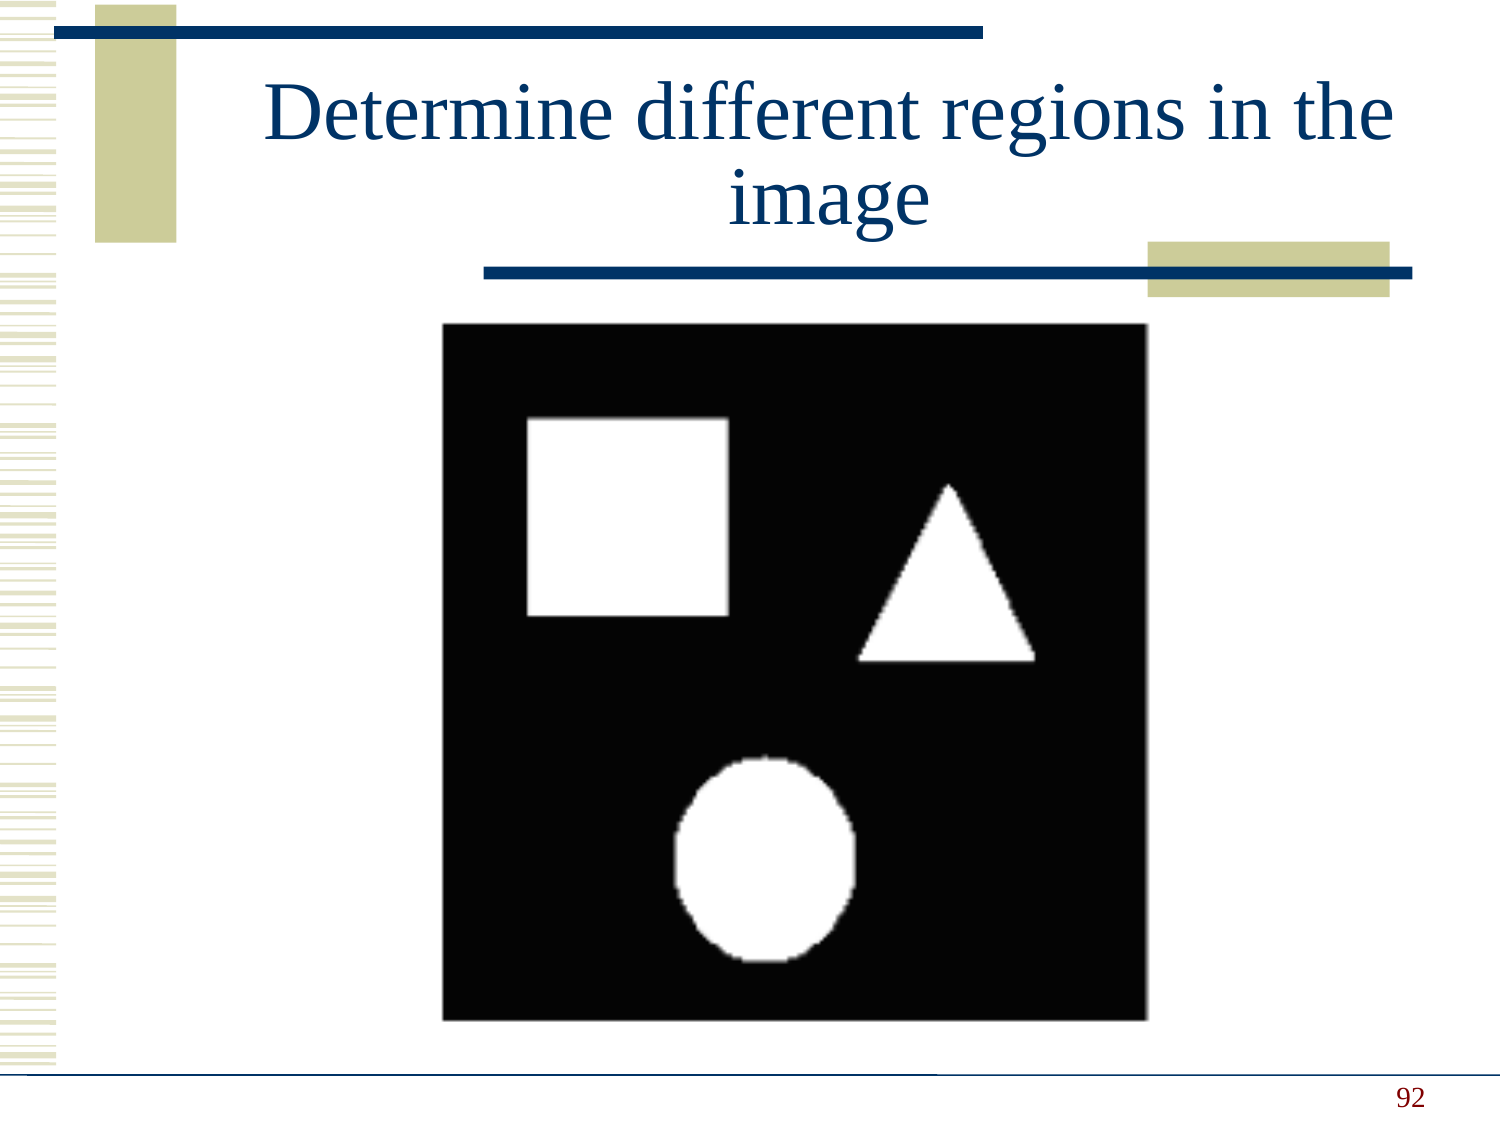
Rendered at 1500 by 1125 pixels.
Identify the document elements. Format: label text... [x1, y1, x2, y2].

text_box 92 [1080, 1046, 1441, 1121]
picture [421, 312, 1163, 1035]
title Determine different regions in the image [224, 62, 1436, 251]
